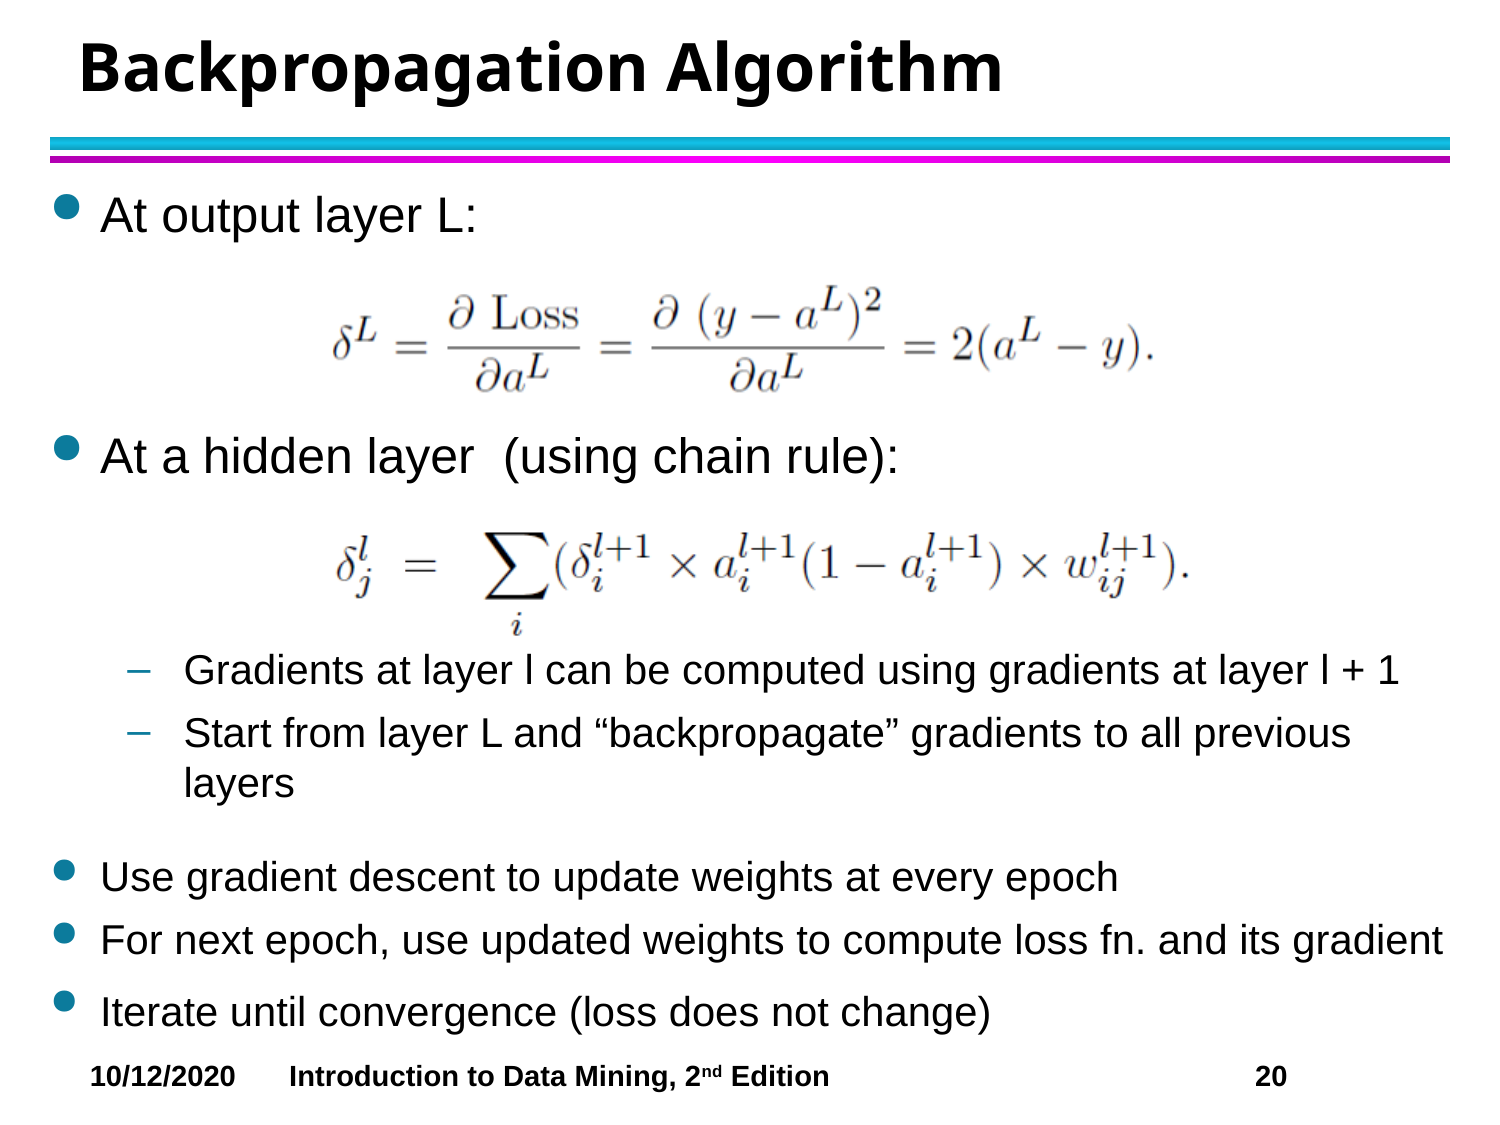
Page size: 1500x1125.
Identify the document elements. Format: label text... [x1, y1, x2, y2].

title Backpropagation Algorithm [62, 24, 1421, 113]
picture [312, 516, 1221, 651]
picture [331, 270, 1168, 437]
